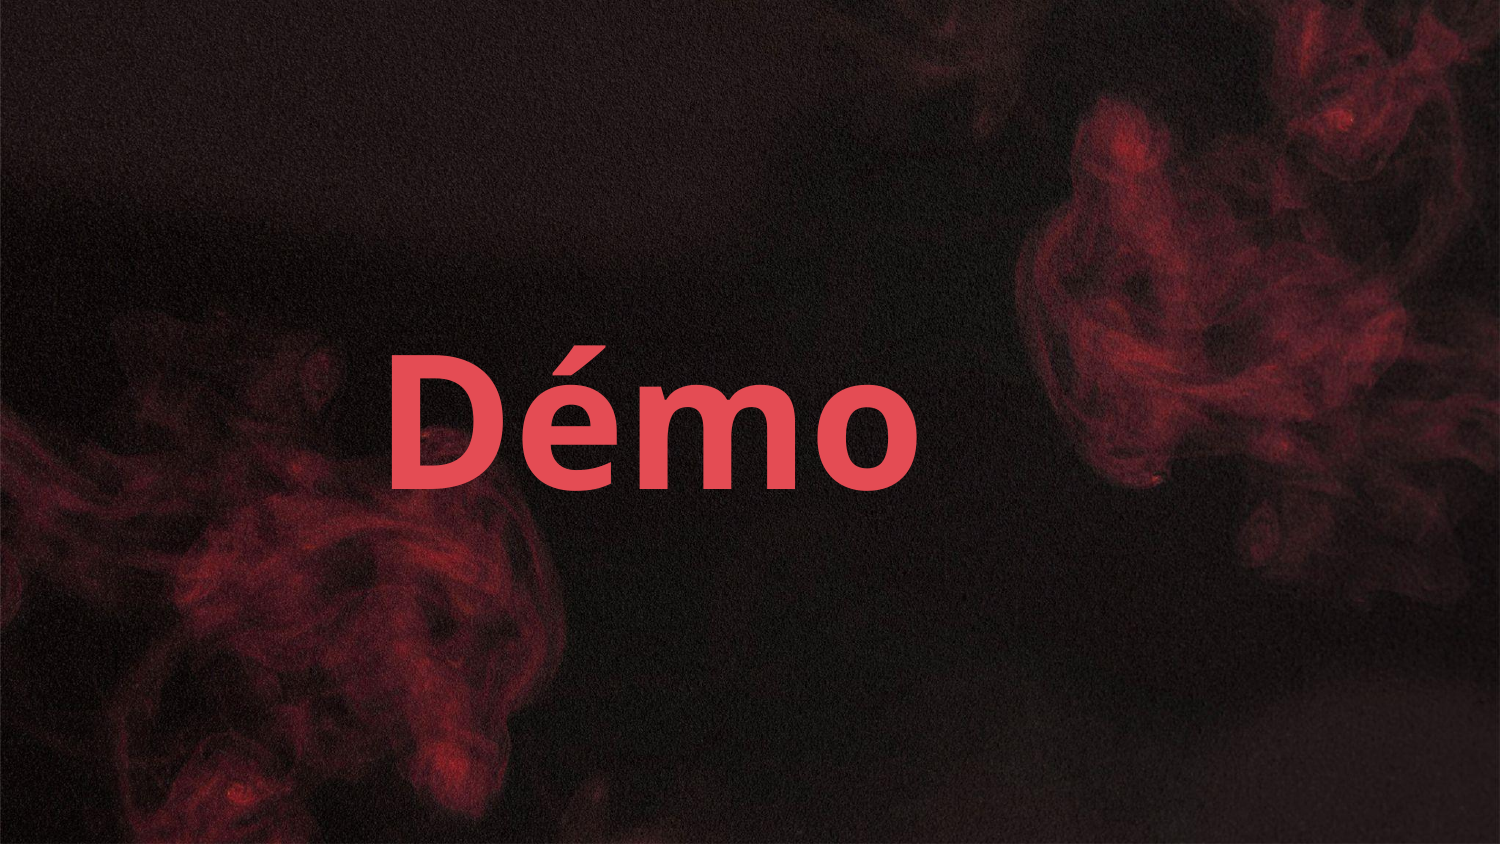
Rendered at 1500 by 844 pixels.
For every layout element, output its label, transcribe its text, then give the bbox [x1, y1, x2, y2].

picture [0, 0, 1500, 844]
title Démo [360, 276, 1140, 542]
